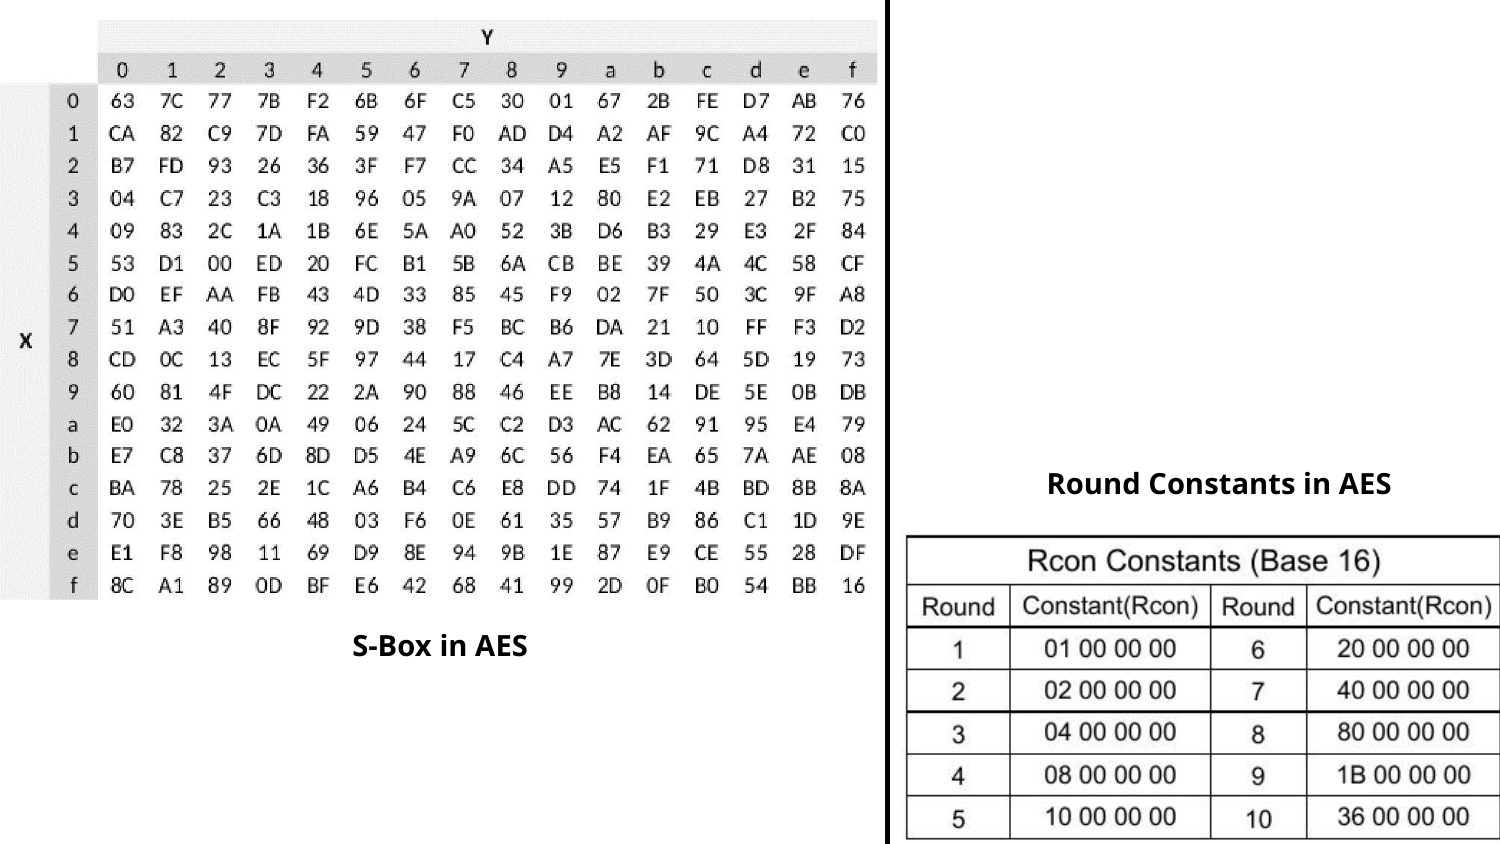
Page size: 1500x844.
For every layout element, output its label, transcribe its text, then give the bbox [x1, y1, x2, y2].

picture [902, 531, 1500, 844]
picture [0, 18, 878, 600]
text_box S-Box in AES [337, 611, 602, 677]
text_box Round Constants in AES [1031, 450, 1456, 516]
